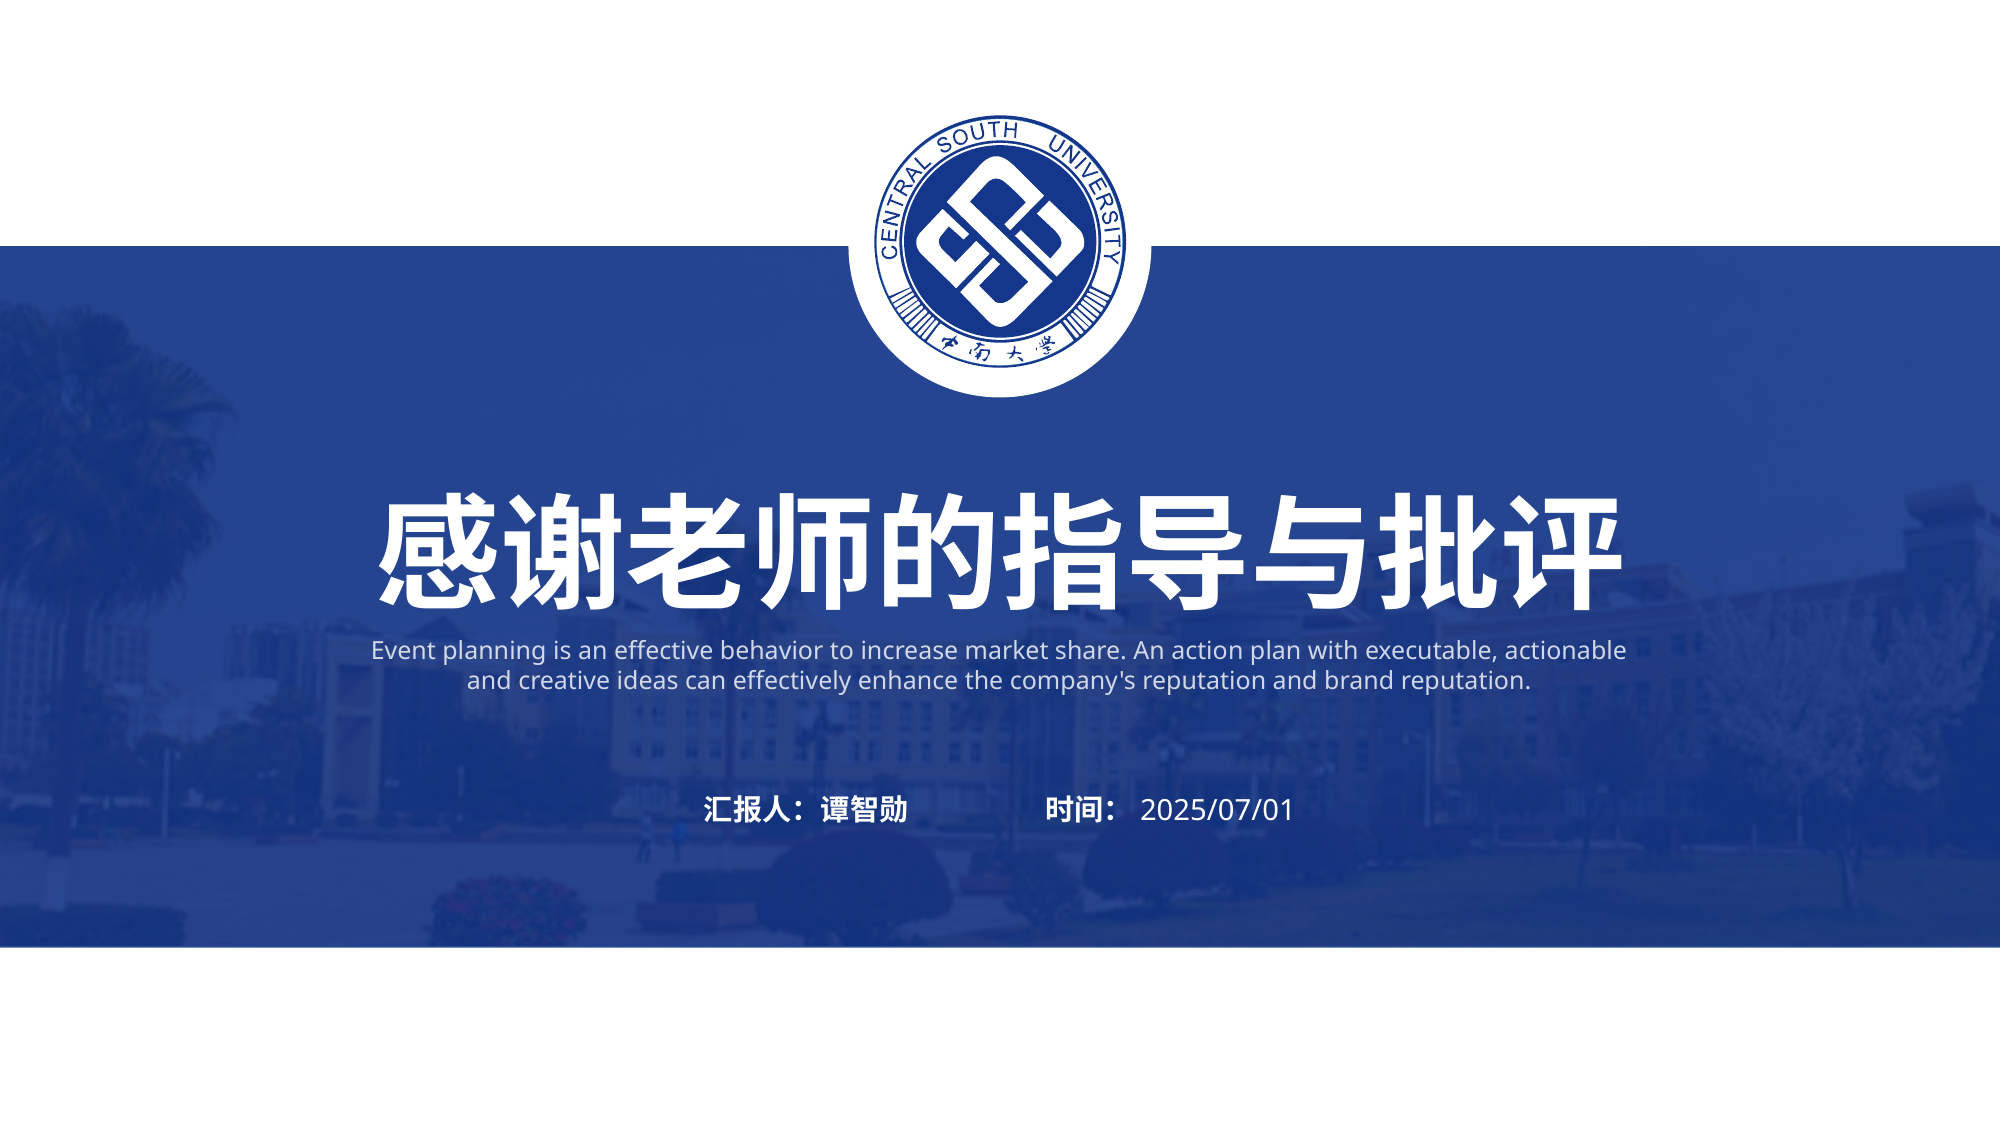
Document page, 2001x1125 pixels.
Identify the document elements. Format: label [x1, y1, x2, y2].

picture [0, 245, 2000, 946]
text_box [848, 94, 1152, 398]
